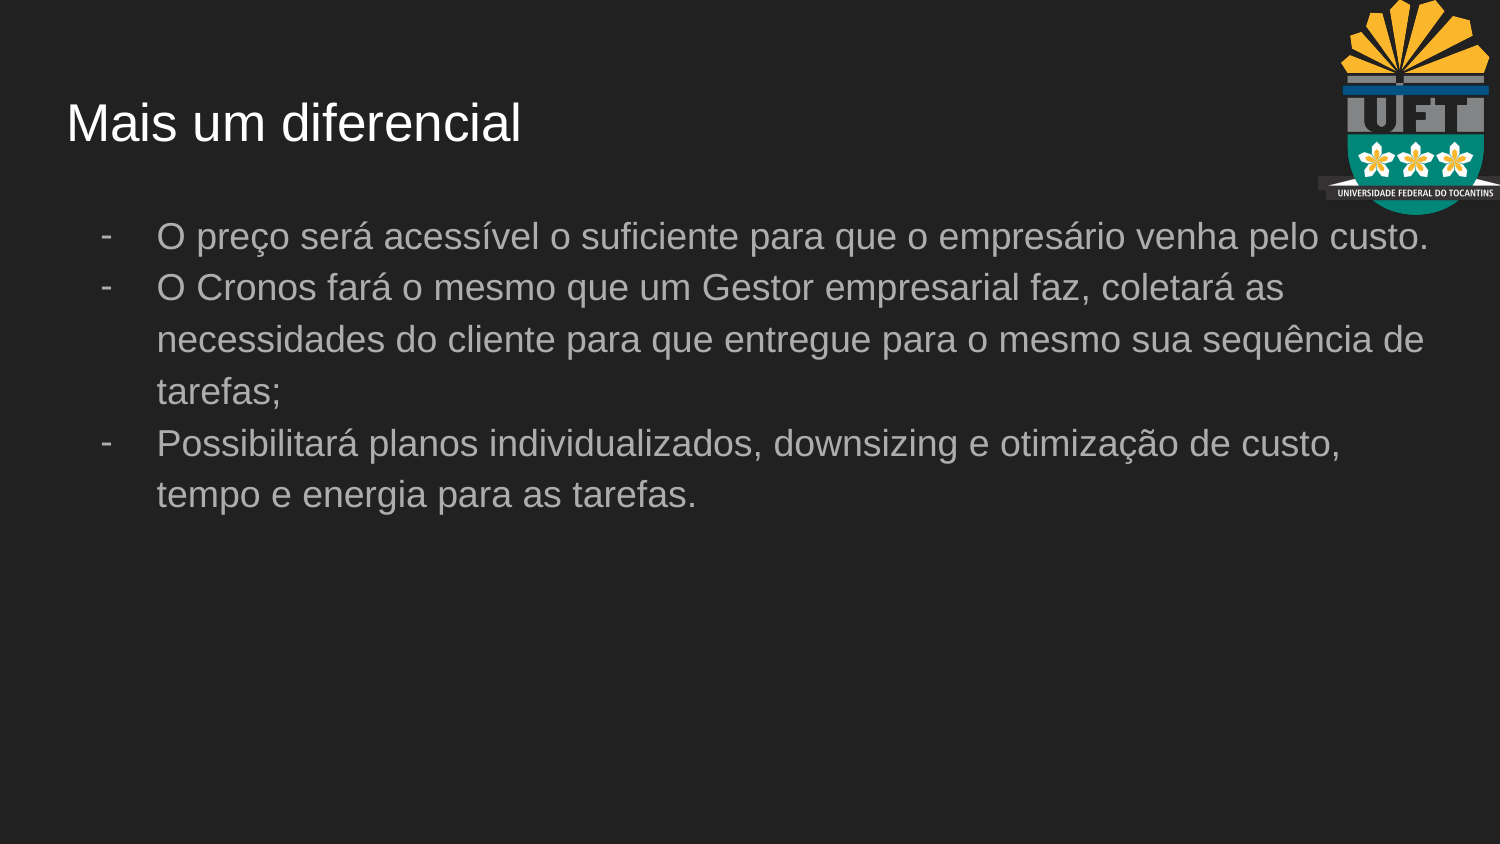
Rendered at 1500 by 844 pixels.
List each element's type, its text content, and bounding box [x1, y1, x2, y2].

list O preço será acessível o suficiente para que o empresário venha pelo custo. O Cronos fará o mesmo que um Gestor empresarial faz, coletará as necessidades do cliente para que entregue para o mesmo sua sequência de tarefas; Possibilitará planos individualizados, downsizing e otimização de custo, tempo e energia para as tarefas. [66, 189, 1465, 751]
title Mais um diferencial [51, 72, 1312, 167]
picture [1317, 0, 1500, 215]
